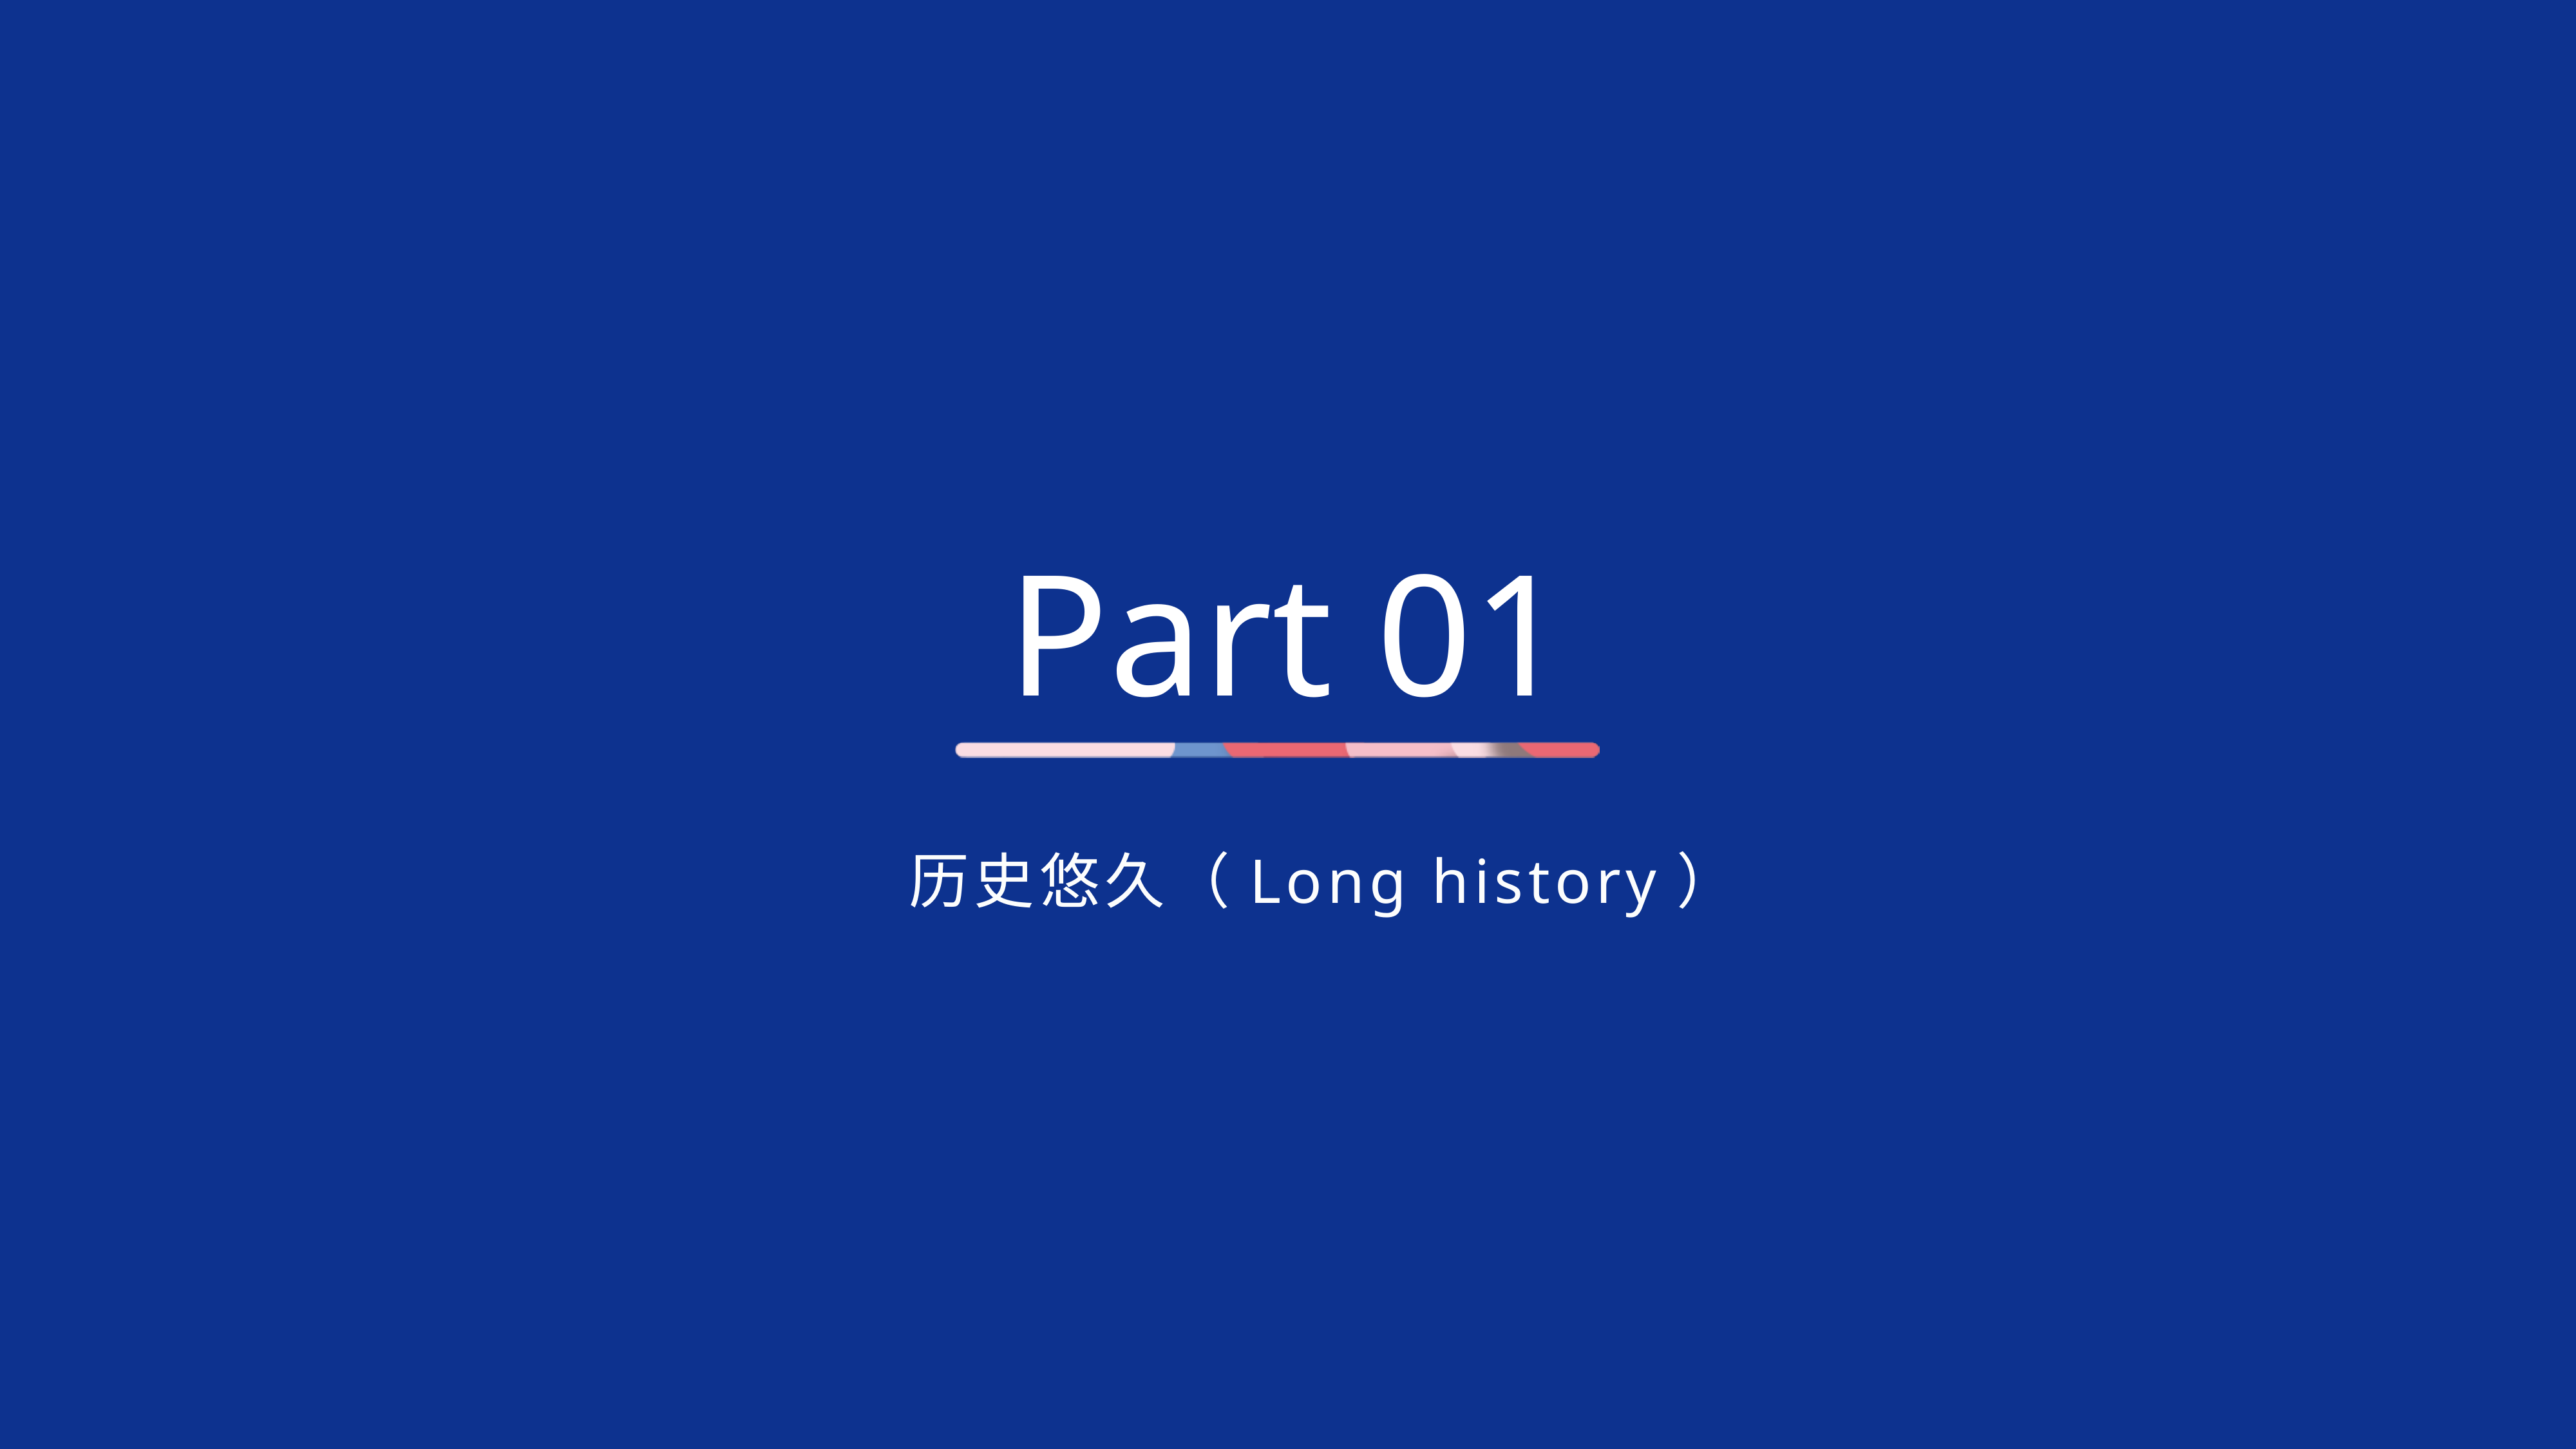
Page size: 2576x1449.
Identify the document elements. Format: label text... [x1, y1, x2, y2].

text_box Part 01 [668, 523, 1908, 724]
picture [955, 741, 1600, 759]
text_box 历史悠久（Long history） [553, 838, 2094, 911]
